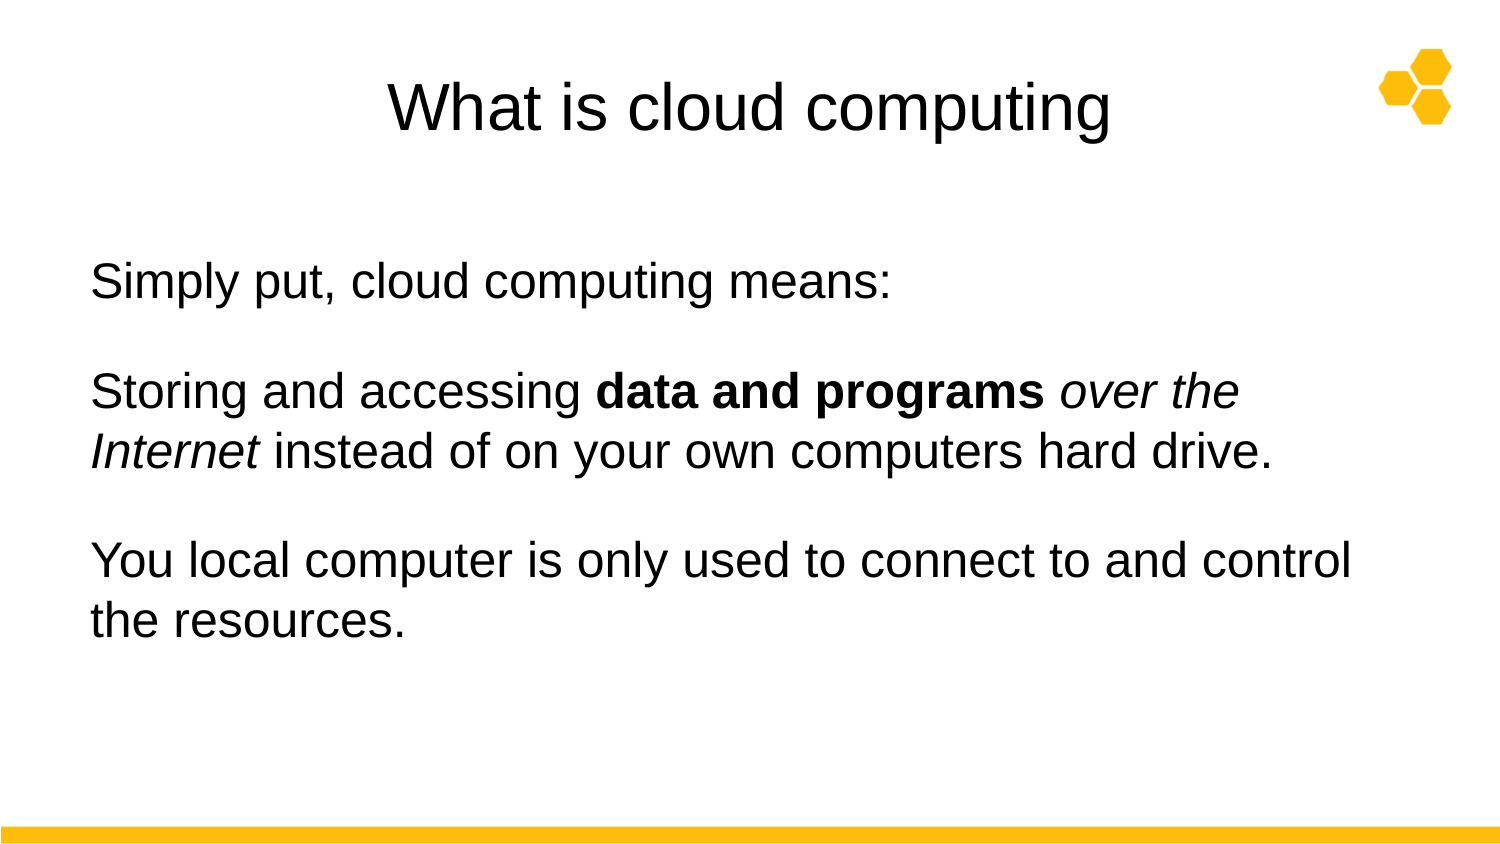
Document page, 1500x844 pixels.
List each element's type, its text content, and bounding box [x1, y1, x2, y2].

title What is cloud computing [75, 33, 1425, 175]
picture [0, 0, 1500, 844]
list Simply put, cloud computing means: Storing and accessing data and programs over the Internet instead of on your own computers hard drive. You local computer is only used to connect to and control the resources. [75, 241, 1425, 754]
